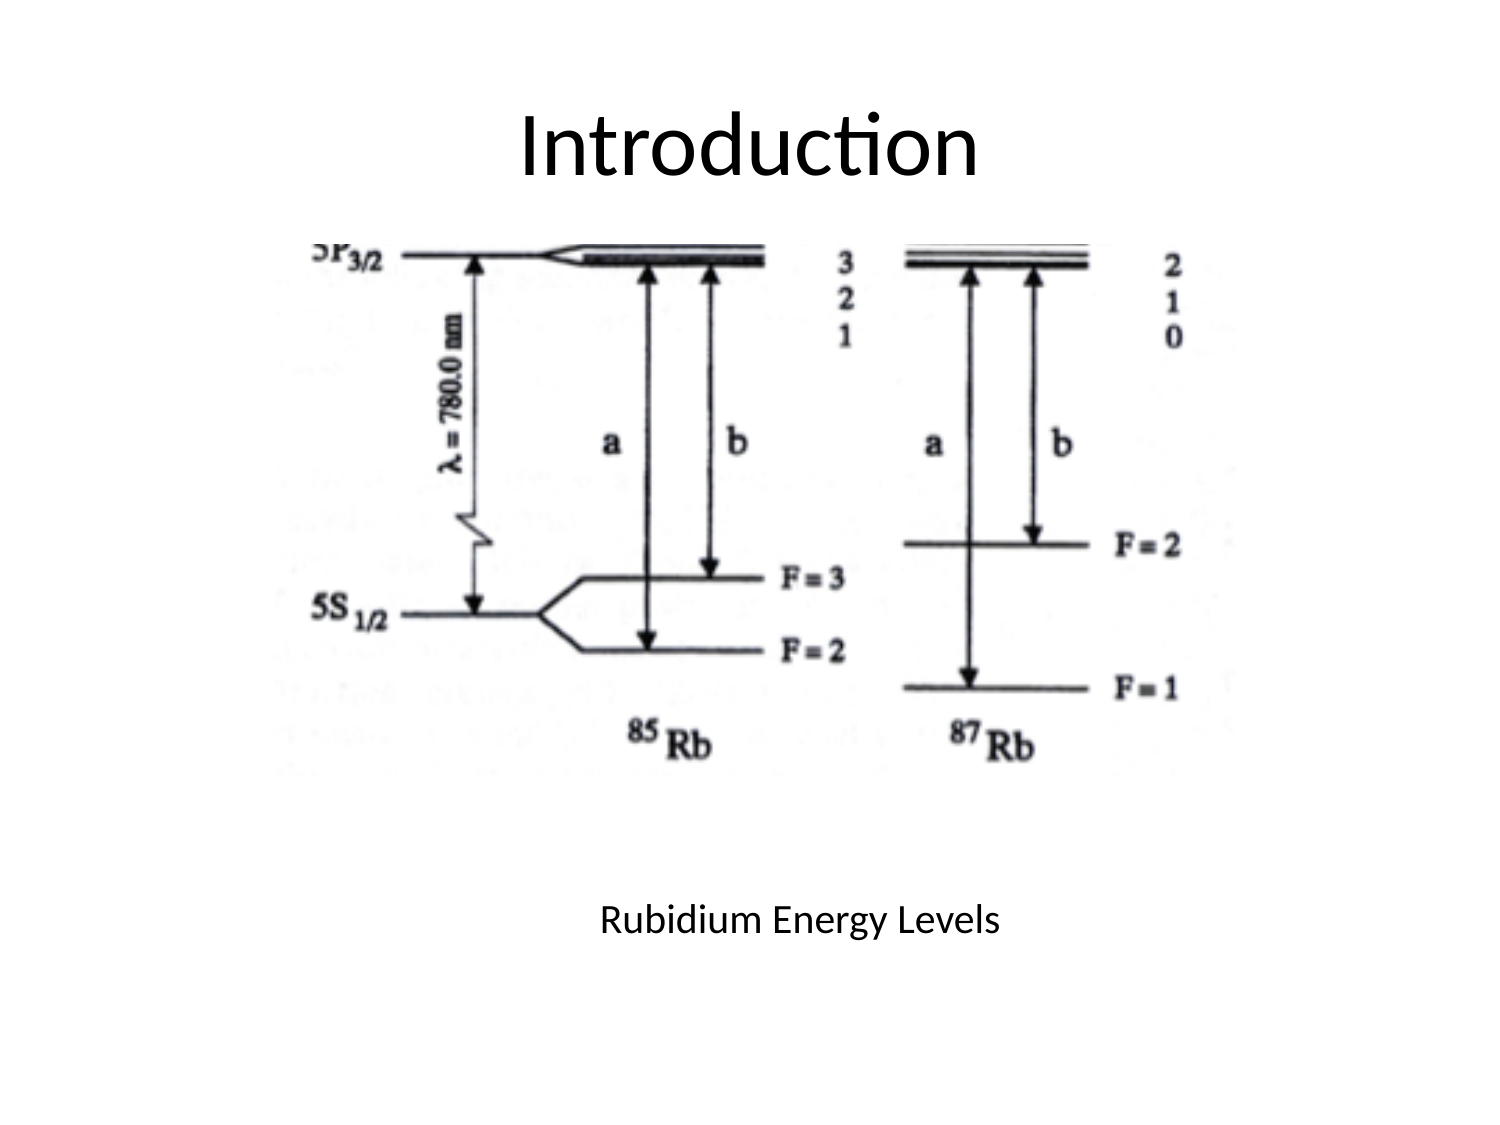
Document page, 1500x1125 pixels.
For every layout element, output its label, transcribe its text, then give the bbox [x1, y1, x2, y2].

text_box Rubidium Energy Levels [245, 884, 1356, 950]
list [268, 244, 1236, 777]
title Introduction [75, 45, 1425, 233]
